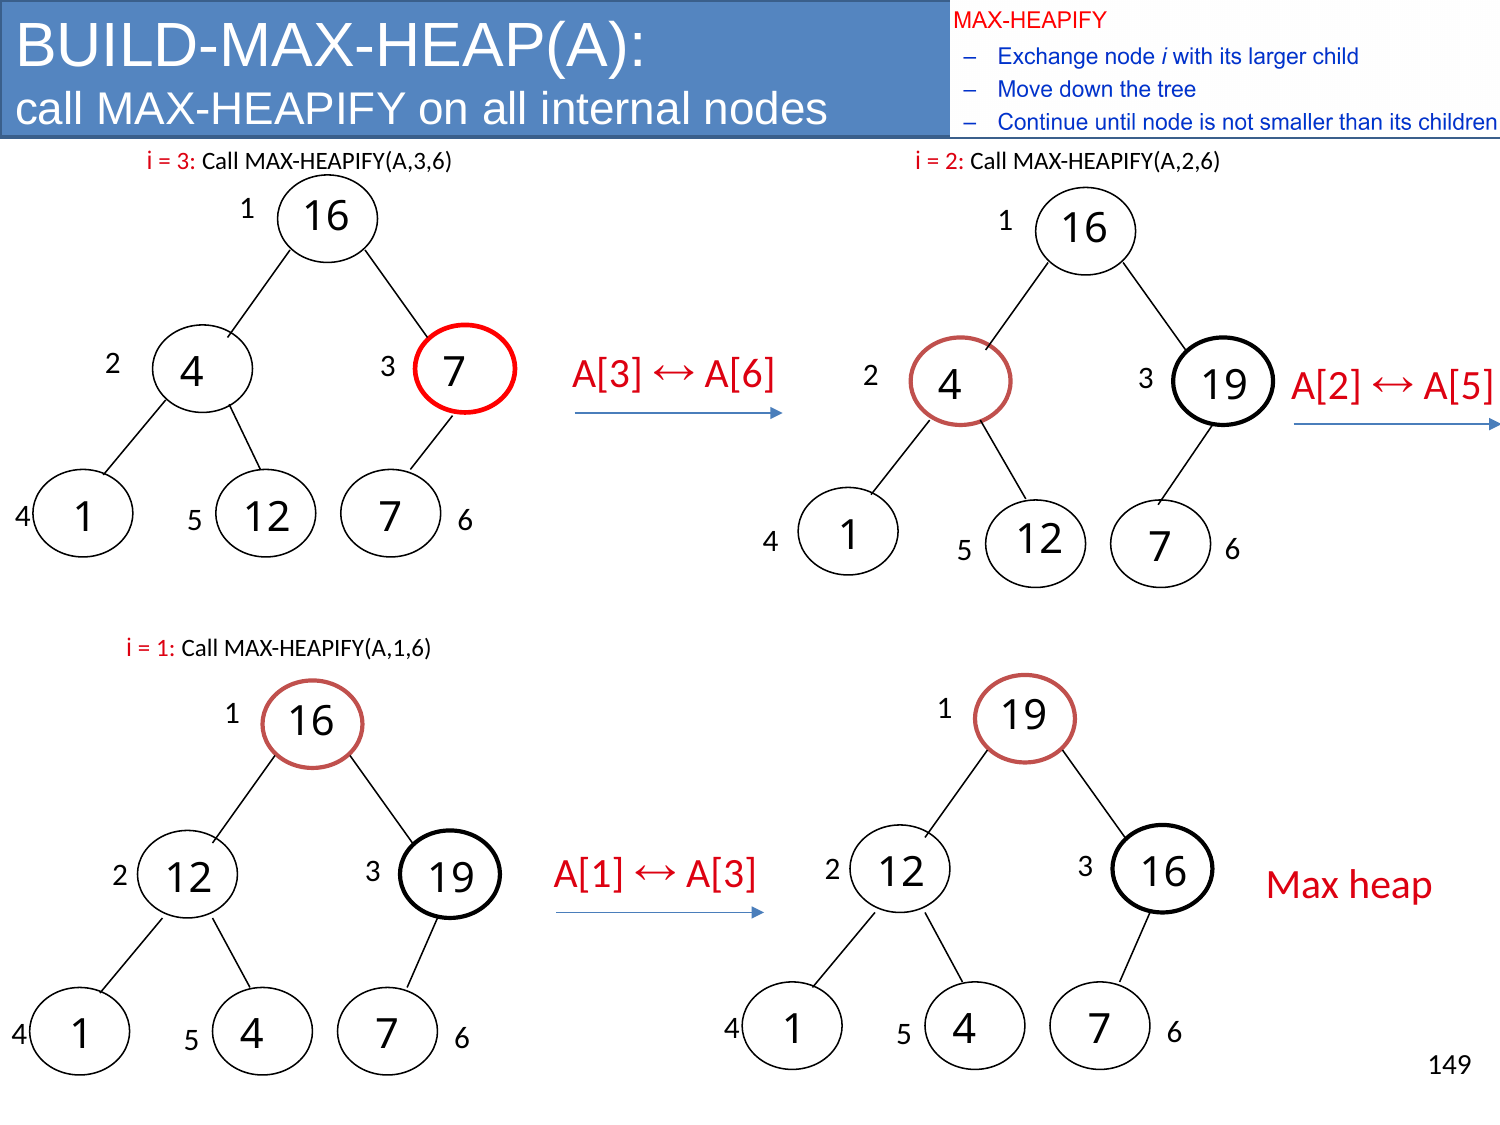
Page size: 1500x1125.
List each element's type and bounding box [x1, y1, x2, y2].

text_box [340, 469, 441, 557]
text_box [557, 137, 1500, 588]
picture [949, 0, 1500, 137]
title [0, 0, 949, 138]
slide_number [1412, 1037, 1488, 1098]
text_box [538, 674, 1213, 1070]
text_box [0, 137, 608, 557]
text_box [0, 624, 588, 1076]
text_box [410, 415, 453, 470]
text_box [1250, 849, 1449, 915]
text_box [442, 491, 493, 544]
